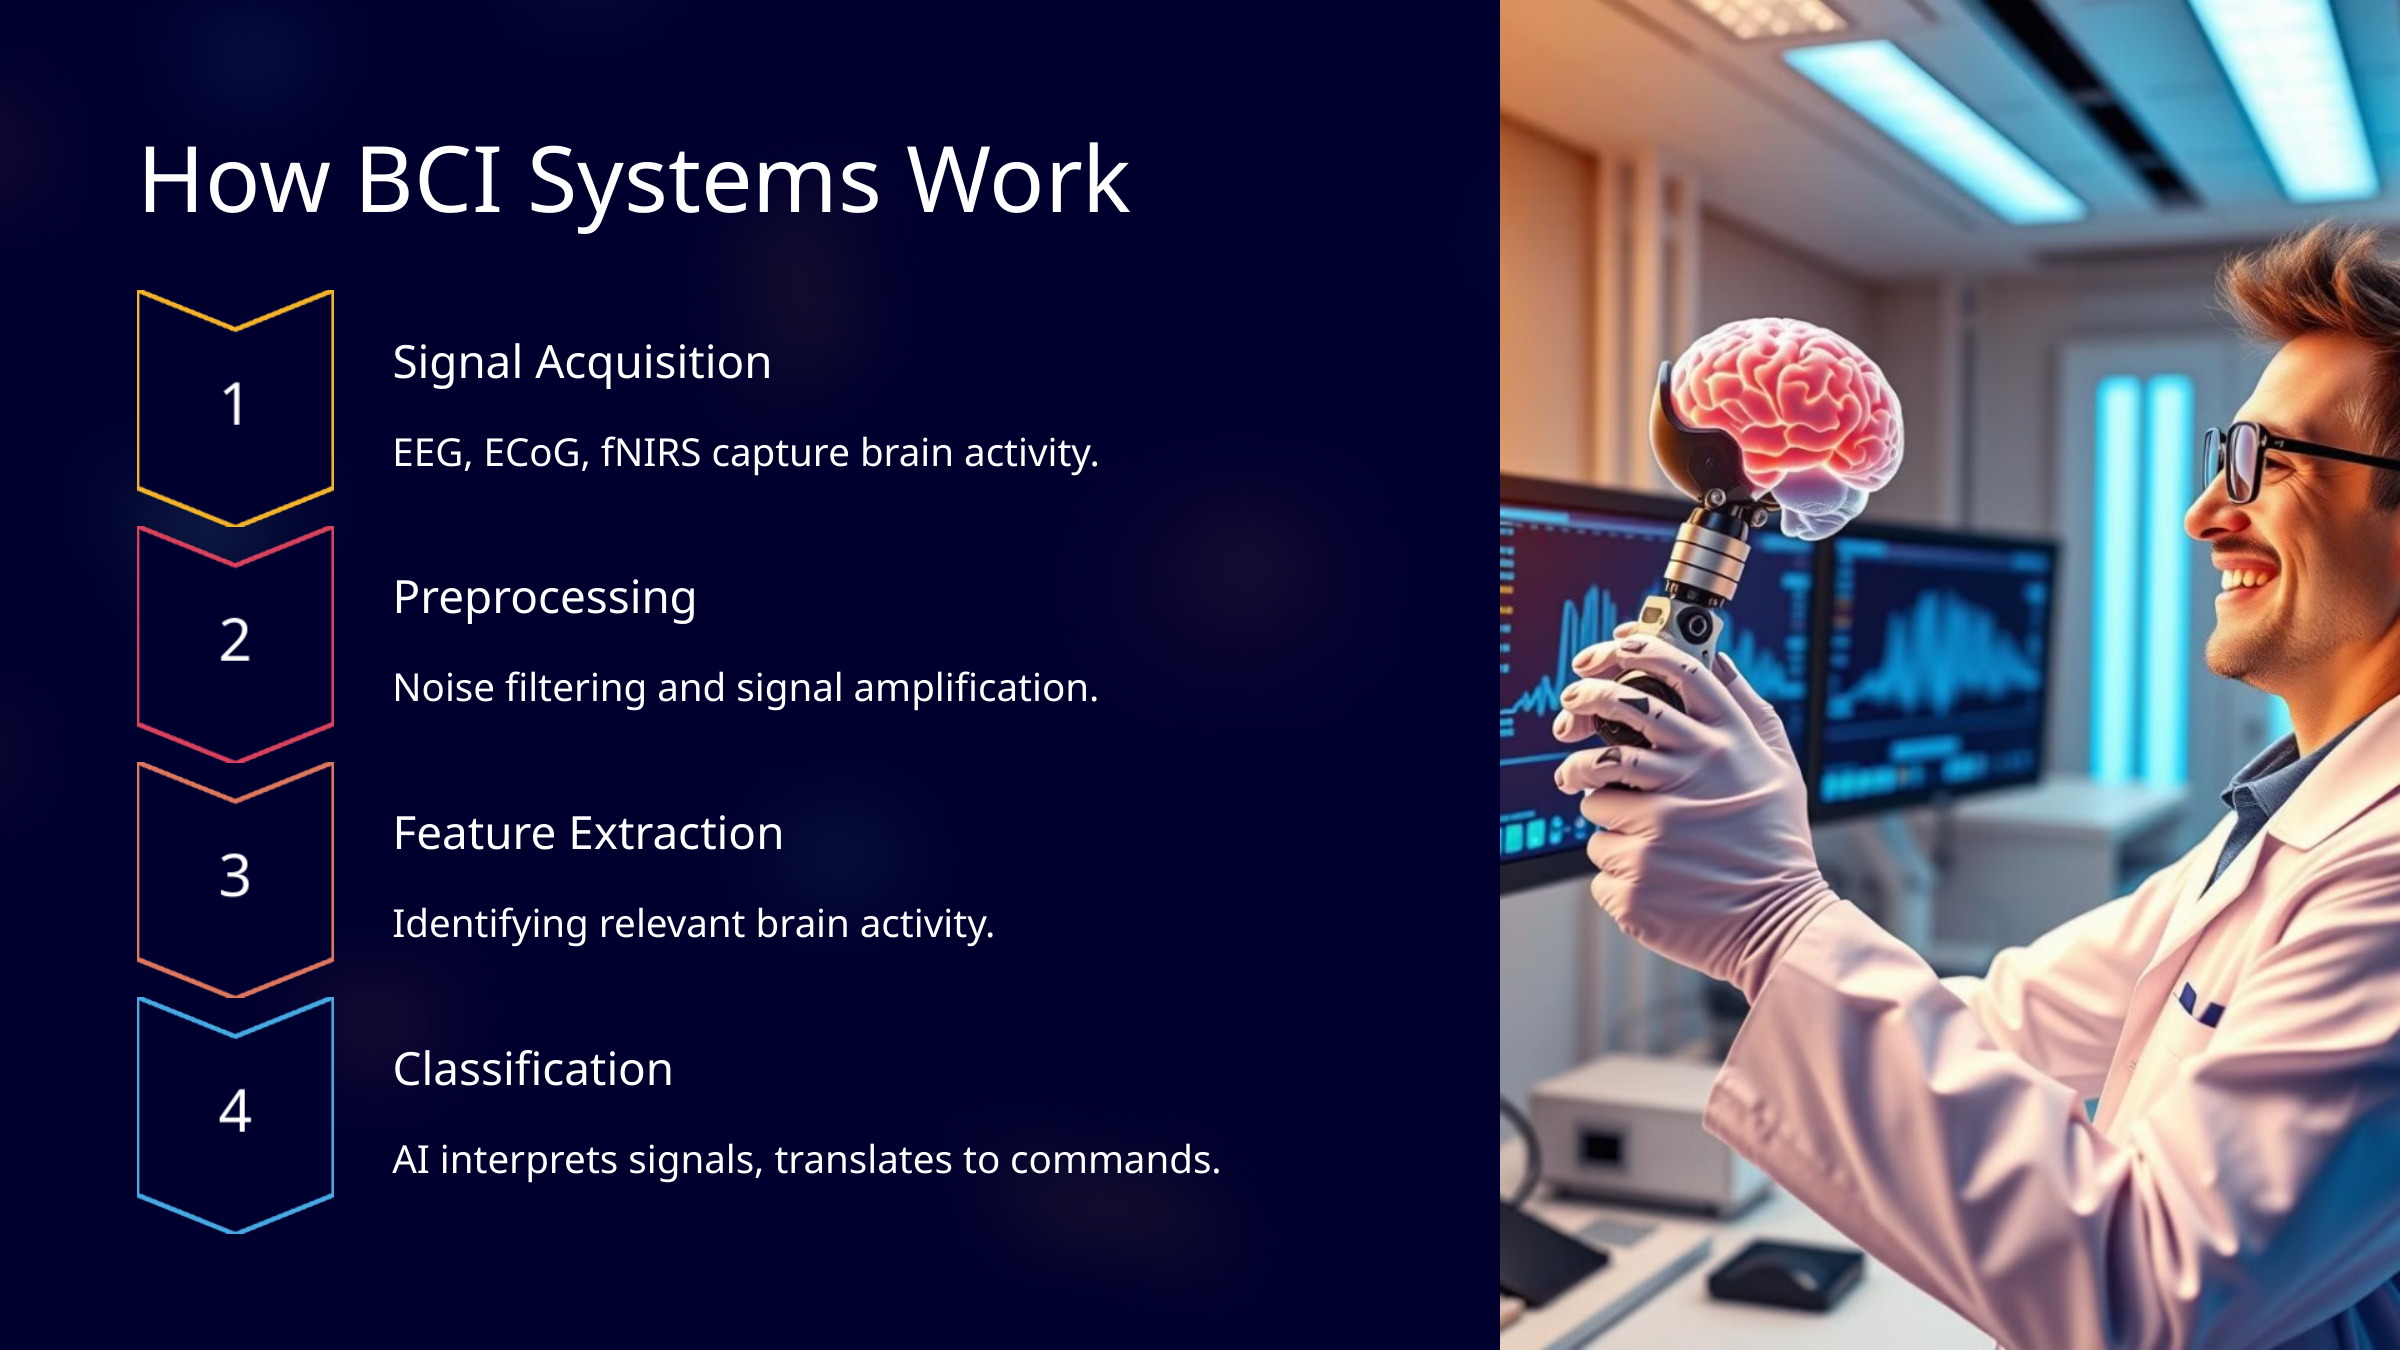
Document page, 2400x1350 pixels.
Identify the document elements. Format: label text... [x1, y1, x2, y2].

text_box Identifying relevant brain activity. [392, 882, 1363, 946]
text_box Preprocessing [392, 565, 855, 624]
picture [1499, 0, 2400, 1350]
text_box EEG, ECoG, fNIRS capture brain activity. [392, 411, 1363, 475]
text_box Noise filtering and signal amplification. [392, 647, 1363, 710]
picture [137, 290, 334, 1234]
text_box Classification [392, 1037, 855, 1095]
text_box Signal Acquisition [392, 330, 855, 388]
text_box AI interprets signals, translates to commands. [392, 1118, 1363, 1182]
text_box How BCI Systems Work [137, 116, 1148, 232]
text_box Feature Extraction [392, 801, 855, 860]
